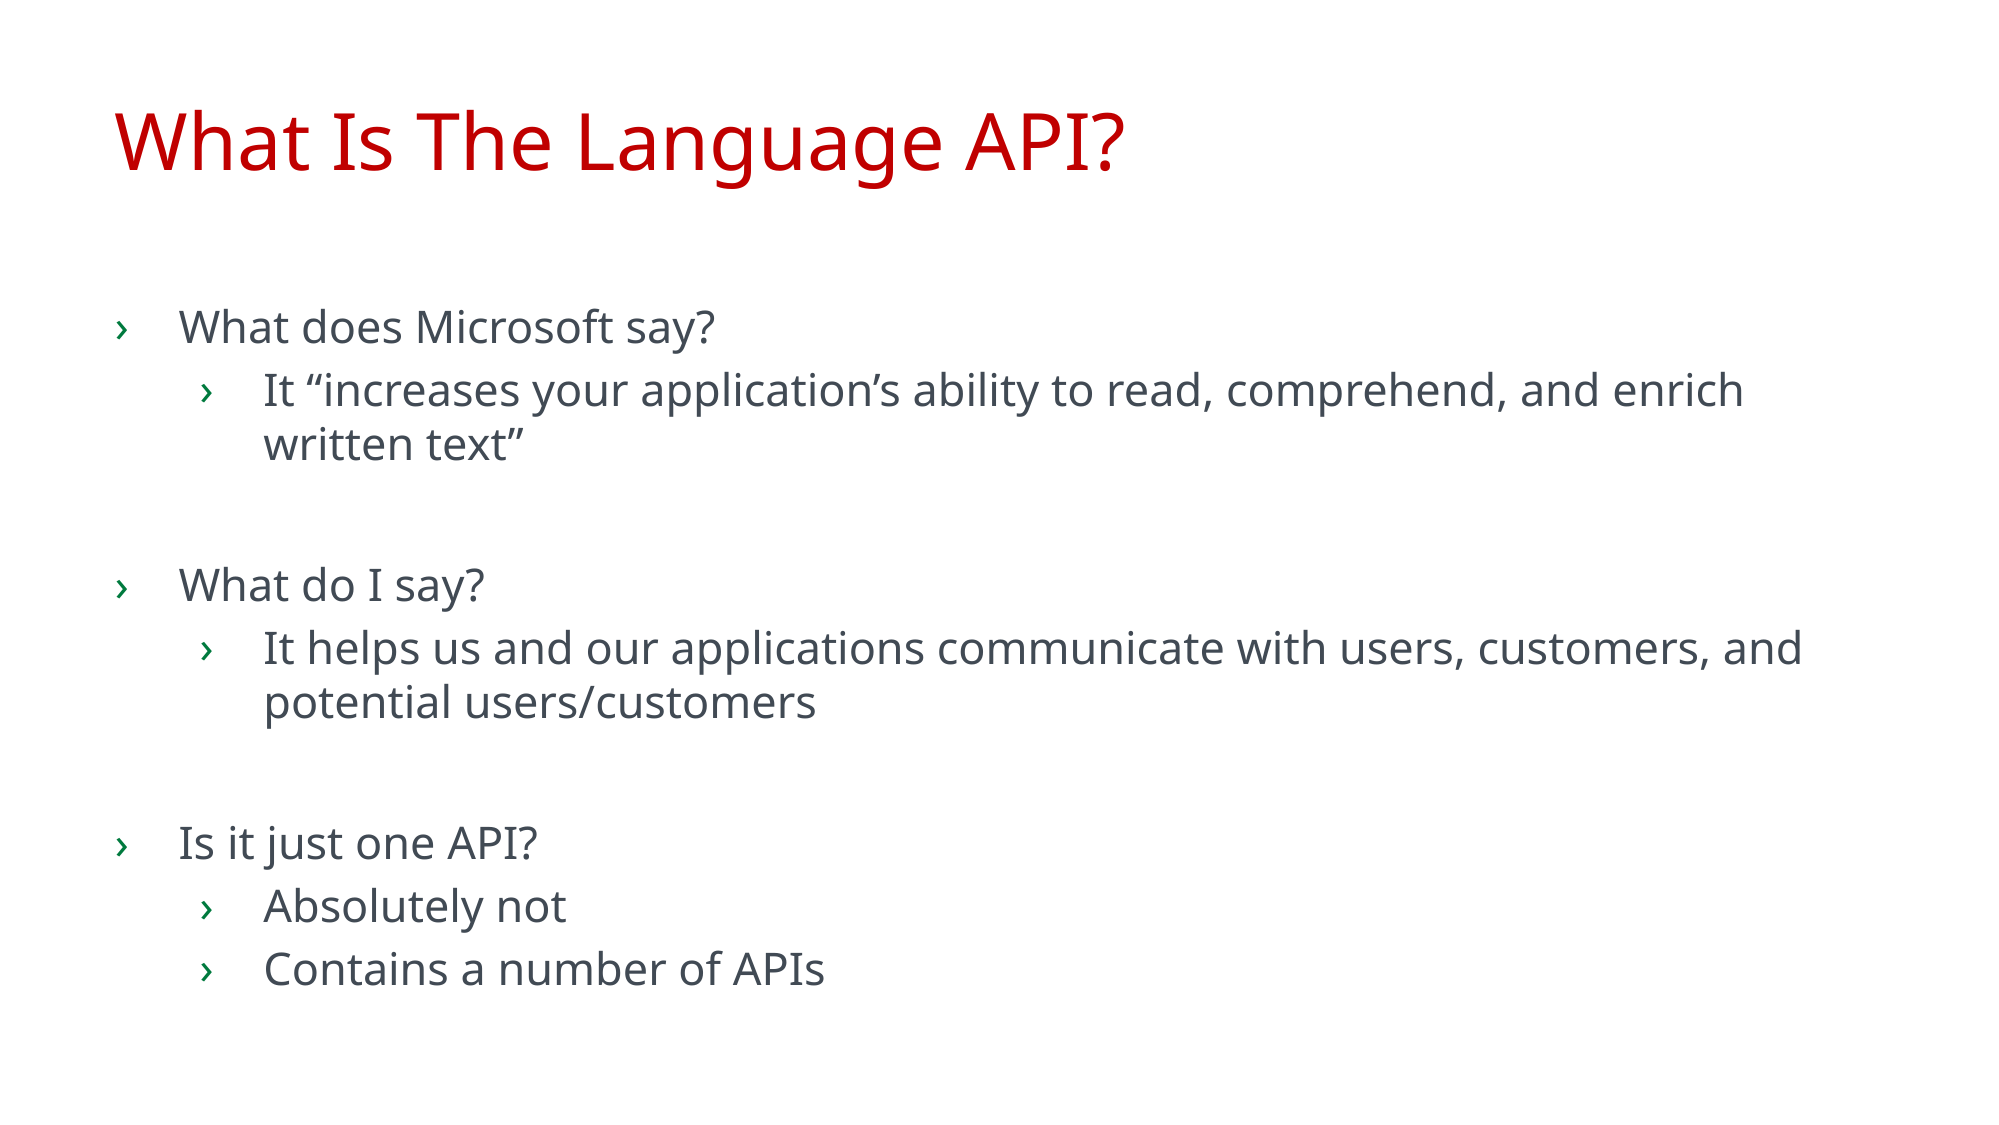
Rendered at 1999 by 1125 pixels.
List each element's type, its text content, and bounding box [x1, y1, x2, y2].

title What Is The Language API? [99, 45, 1905, 233]
list What does Microsoft say? It “increases your application’s ability to read, comprehend, and enrich written text” What do I say? It helps us and our applications communicate with users, customers, and potential users/customers Is it just one API? Absolutely not Contains a number of APIs [99, 290, 1899, 1005]
